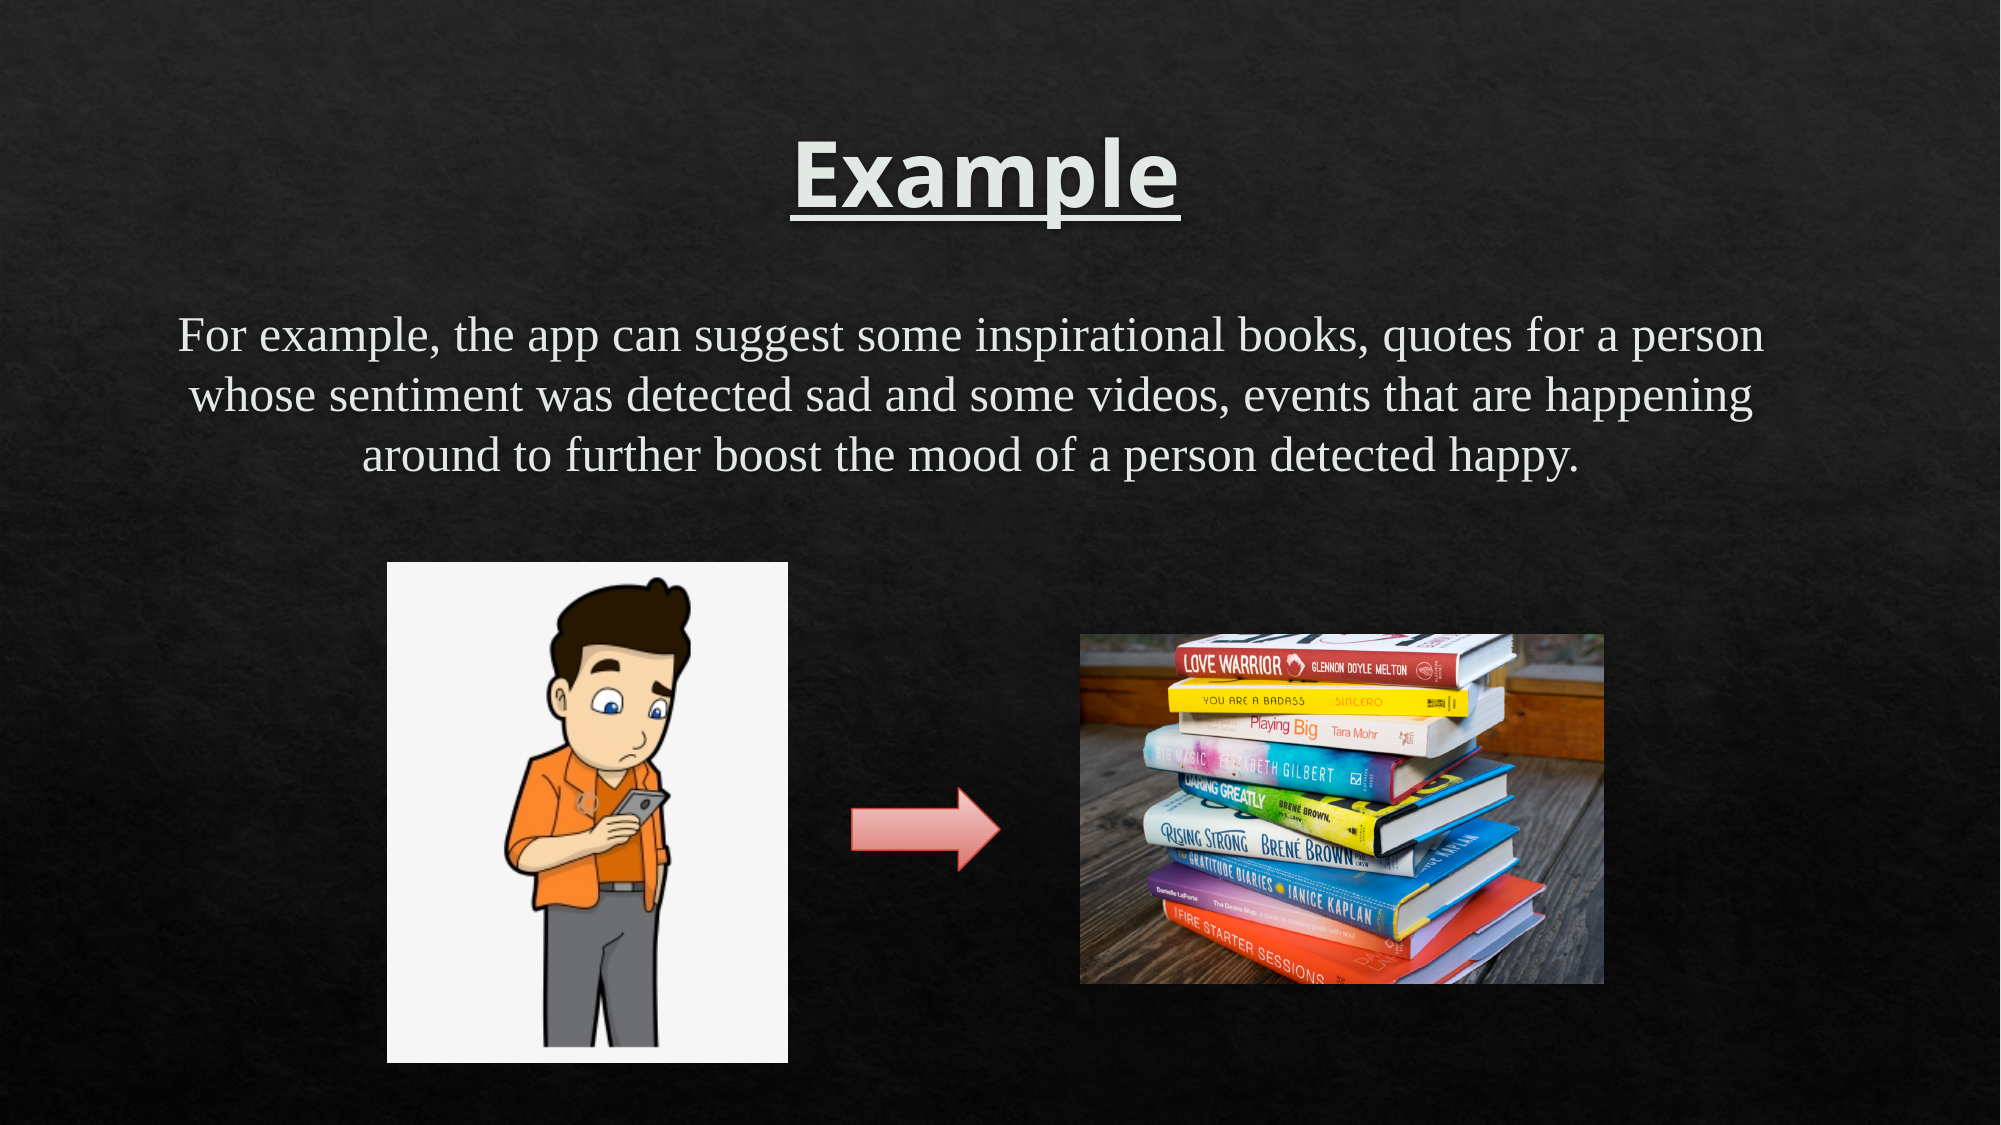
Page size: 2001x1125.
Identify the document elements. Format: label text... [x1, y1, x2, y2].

picture [387, 562, 789, 1063]
text_box [851, 787, 1001, 872]
picture [1080, 633, 1605, 984]
title Example [136, 67, 1835, 275]
list For example, the app can suggest some inspirational books, quotes for a person whose sentiment was detected sad and some videos, events that are happening around to further boost the mood of a person detected happy. [119, 294, 1818, 904]
